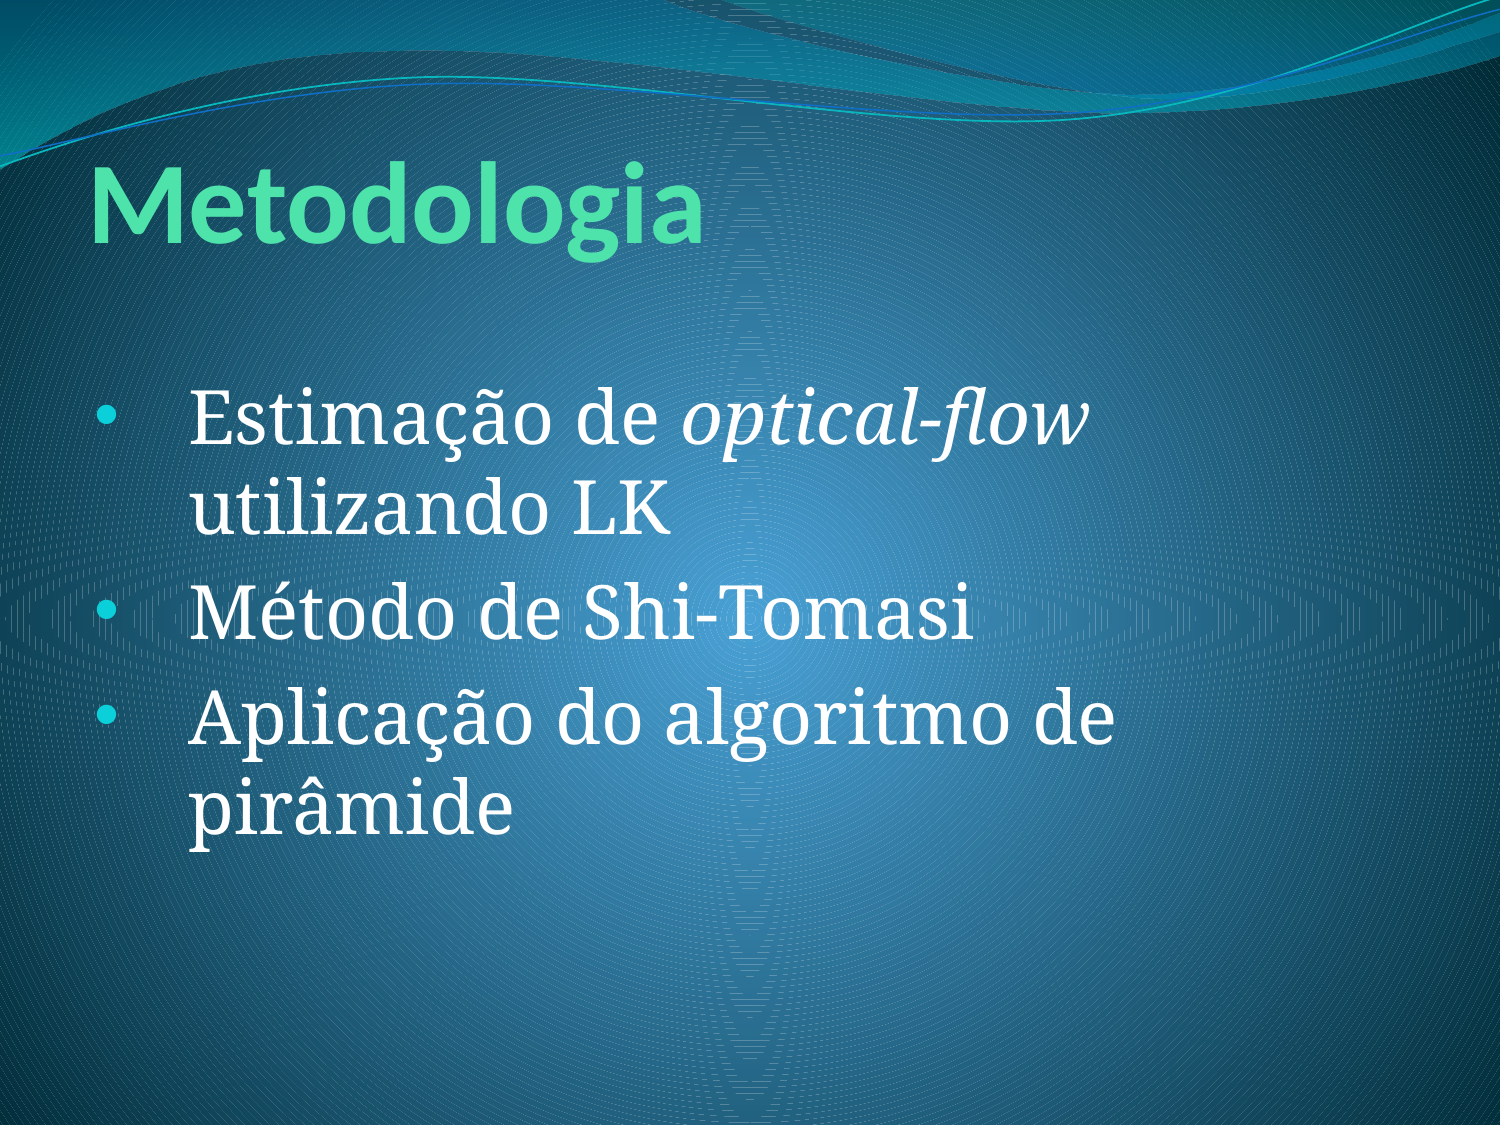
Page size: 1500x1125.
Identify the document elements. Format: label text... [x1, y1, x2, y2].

list Estimação de optical-flow utilizando LK Método de Shi-Tomasi Aplicação do algoritmo de pirâmide [86, 361, 1362, 1083]
title Metodologia [86, 43, 1362, 268]
